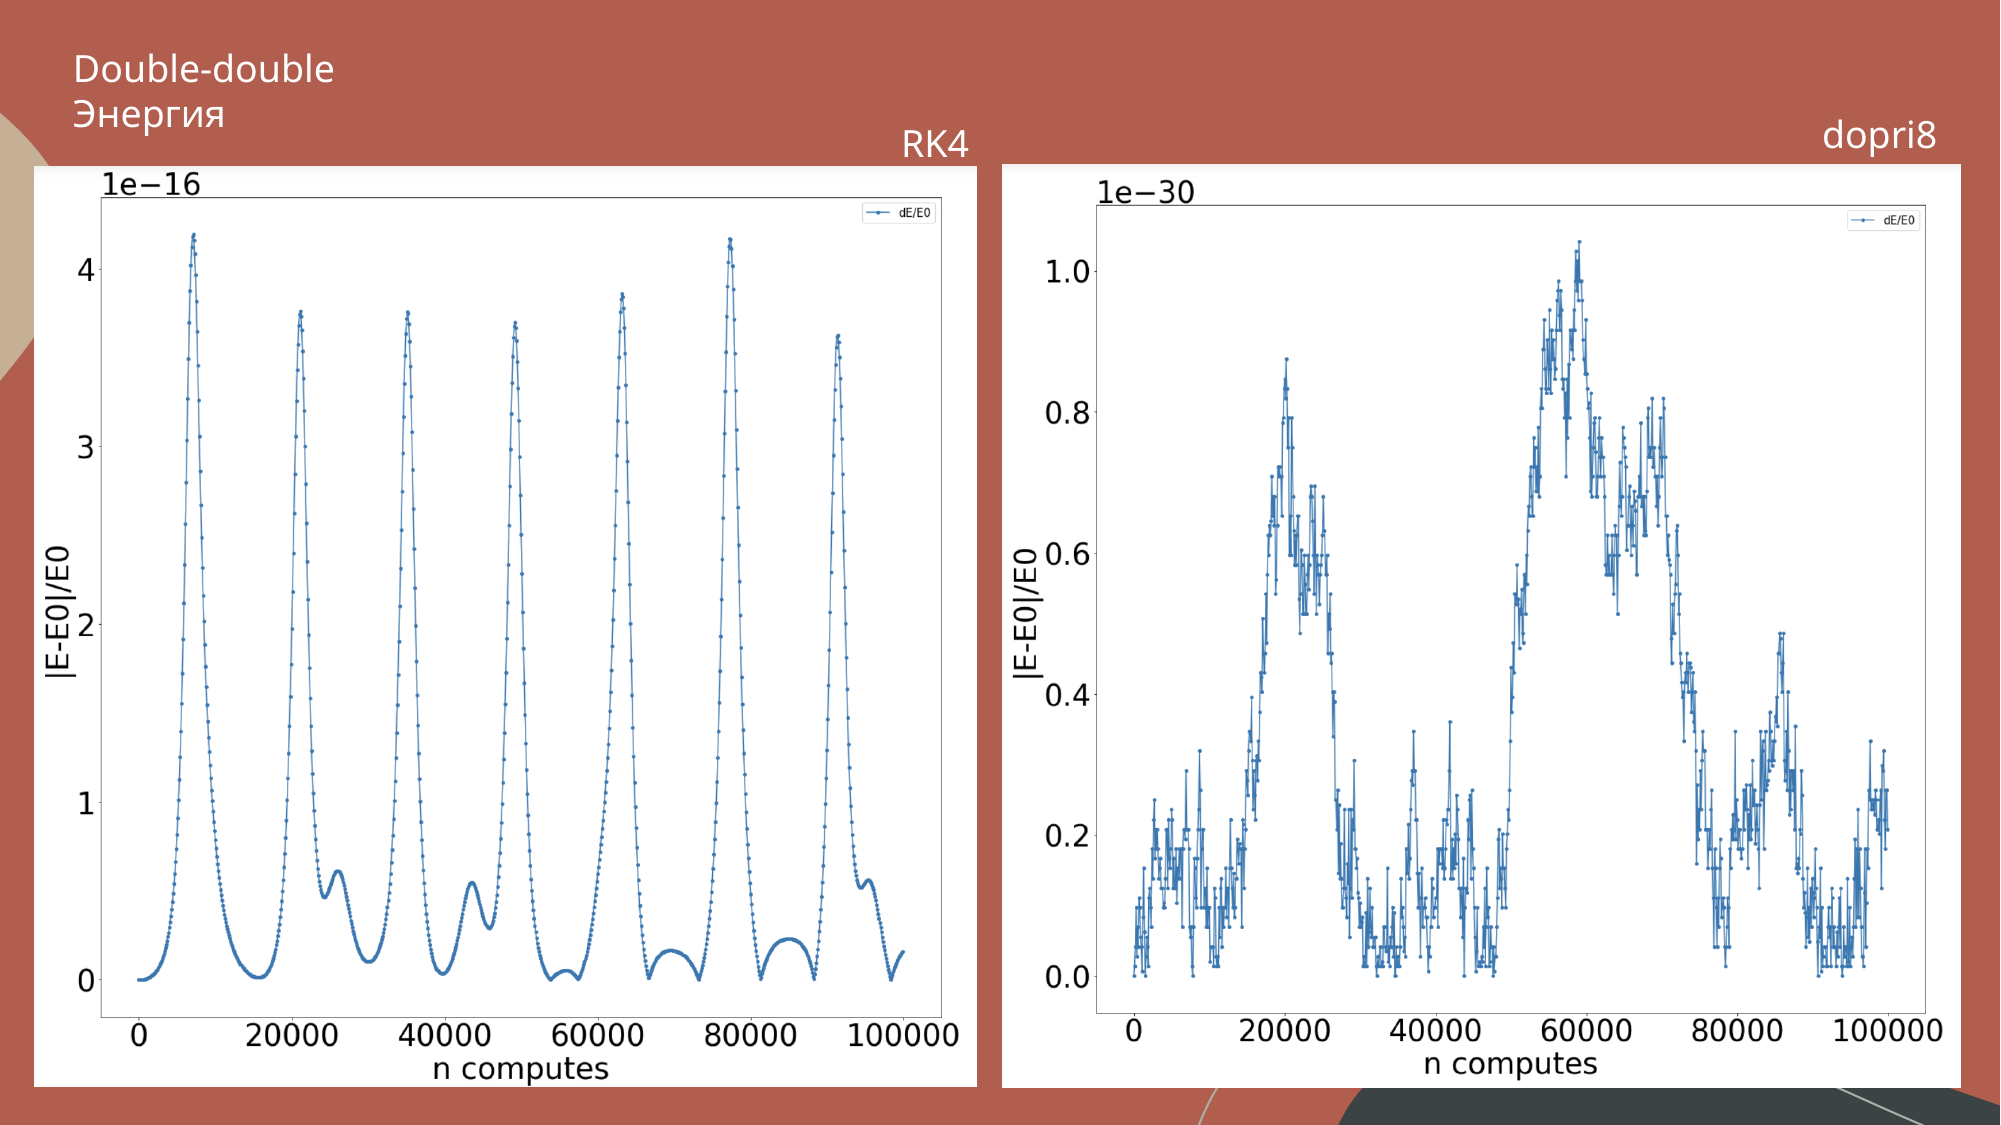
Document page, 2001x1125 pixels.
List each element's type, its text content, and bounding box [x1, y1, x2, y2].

text_box Double-double Энергия​ [57, 37, 724, 143]
picture [34, 166, 977, 1087]
picture [1002, 164, 1961, 1089]
text_box dopri8 [1807, 103, 1964, 164]
text_box RK4 [886, 112, 992, 173]
slide_number 19 [1625, 1089, 1875, 1103]
